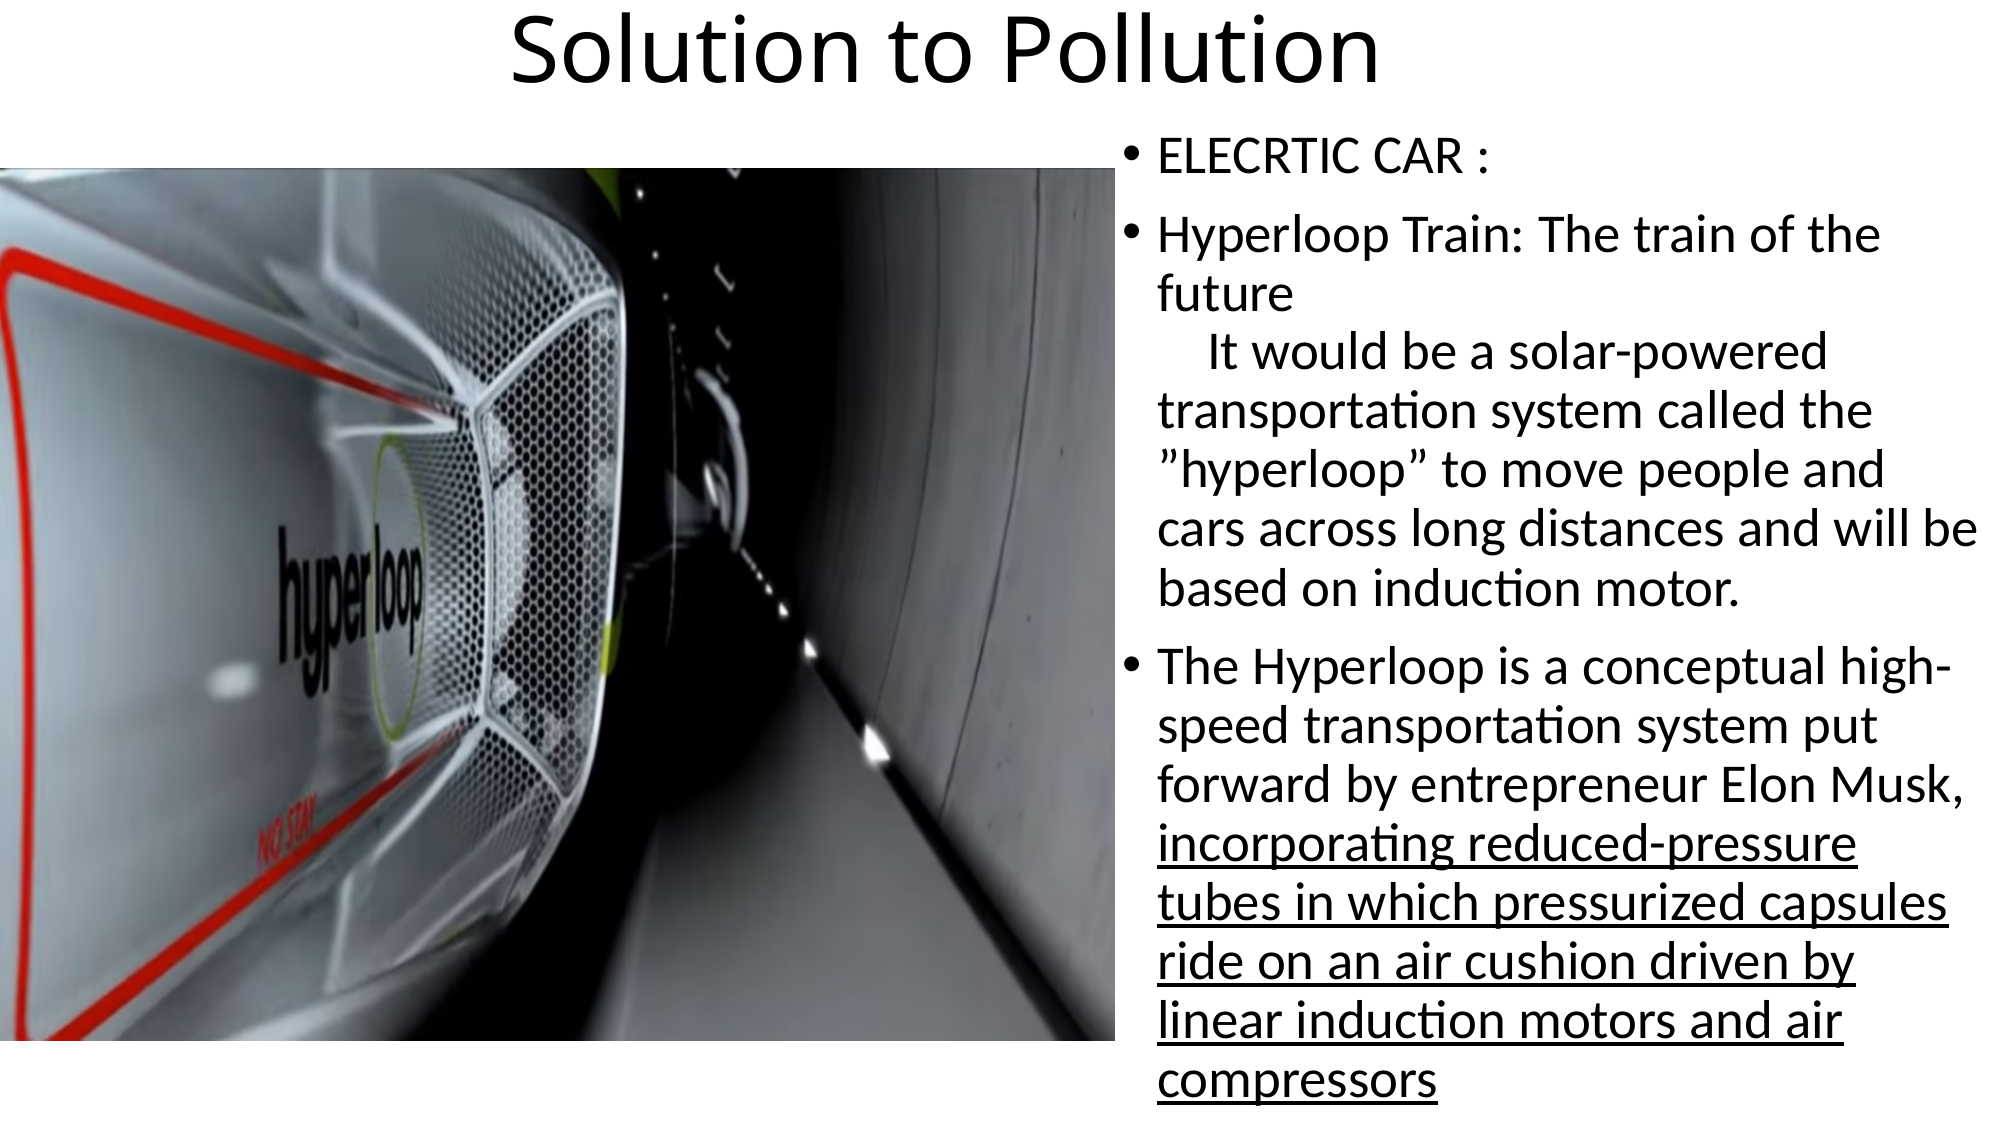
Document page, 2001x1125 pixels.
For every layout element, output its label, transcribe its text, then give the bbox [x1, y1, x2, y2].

picture [0, 168, 1115, 1041]
list ELECRTIC CAR : Hyperloop Train: The train of the future It would be a solar-powered transportation system called the ”hyperloop” to move people and cars across long distances and will be based on induction motor. The Hyperloop is a conceptual high-speed transportation system put forward by entrepreneur Elon Musk, incorporating reduced-pressure tubes in which pressurized capsules ride on an air cushion driven by linear induction motors and air compressors [1107, 118, 2000, 1125]
title Solution to Pollution [494, 0, 2000, 162]
